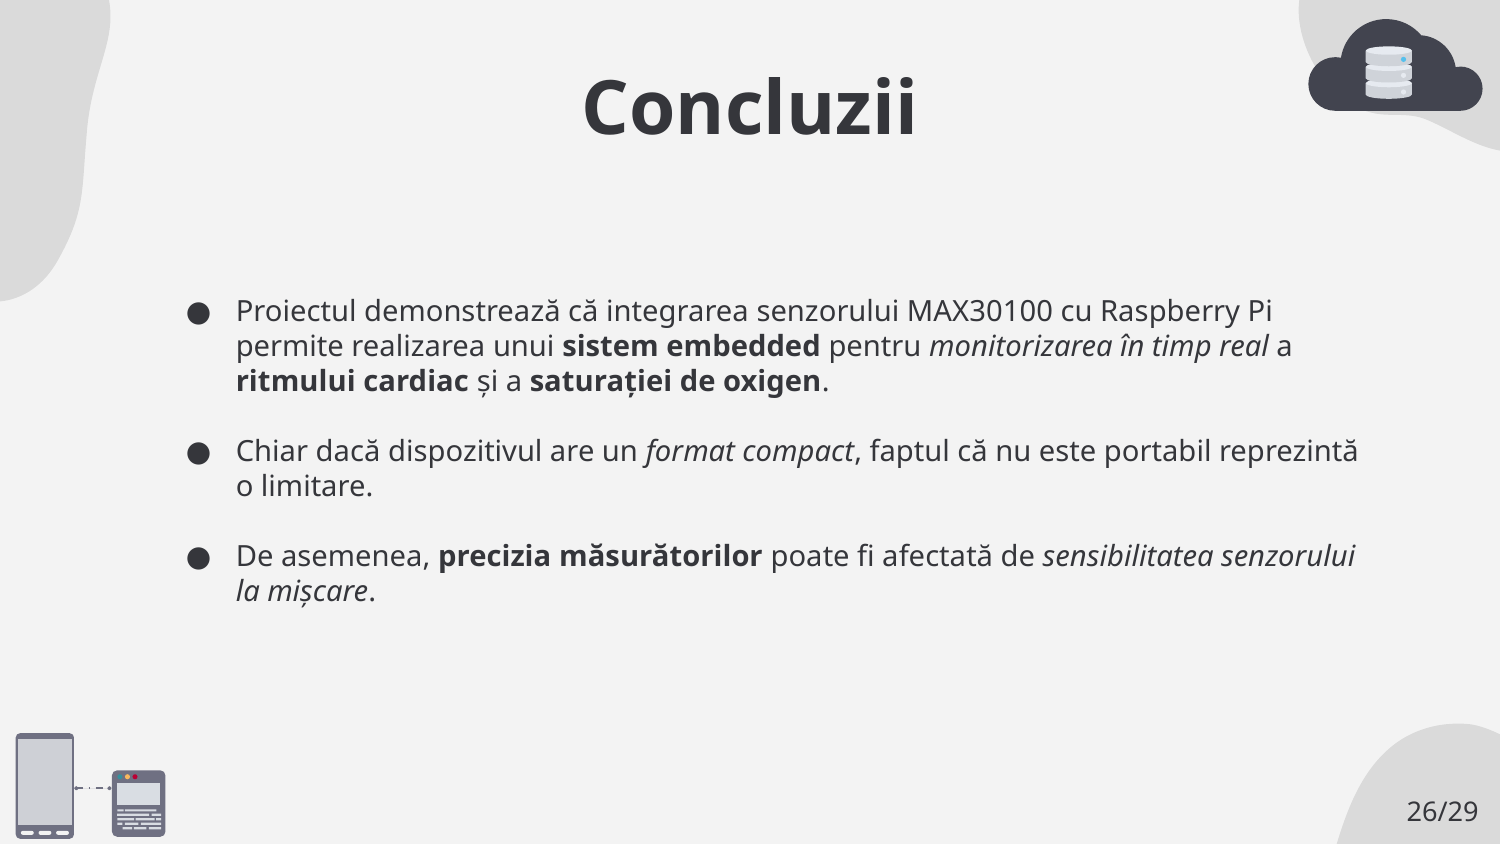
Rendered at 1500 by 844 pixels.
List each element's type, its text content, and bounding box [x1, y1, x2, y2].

subtitle Proiectul demonstrează că integrarea senzorului MAX30100 cu Raspberry Pi permite realizarea unui sistem embedded pentru monitorizarea în timp real a ritmului cardiac și a saturației de oxigen. Chiar dacă dispozitivul are un format compact, faptul că nu este portabil reprezintă o limitare. De asemenea, precizia măsurătorilor poate fi afectată de sensibilitatea senzorului la mișcare. [145, 277, 1395, 662]
title Concluzii [190, 43, 1310, 165]
slide_number 26/29 [1377, 779, 1494, 844]
